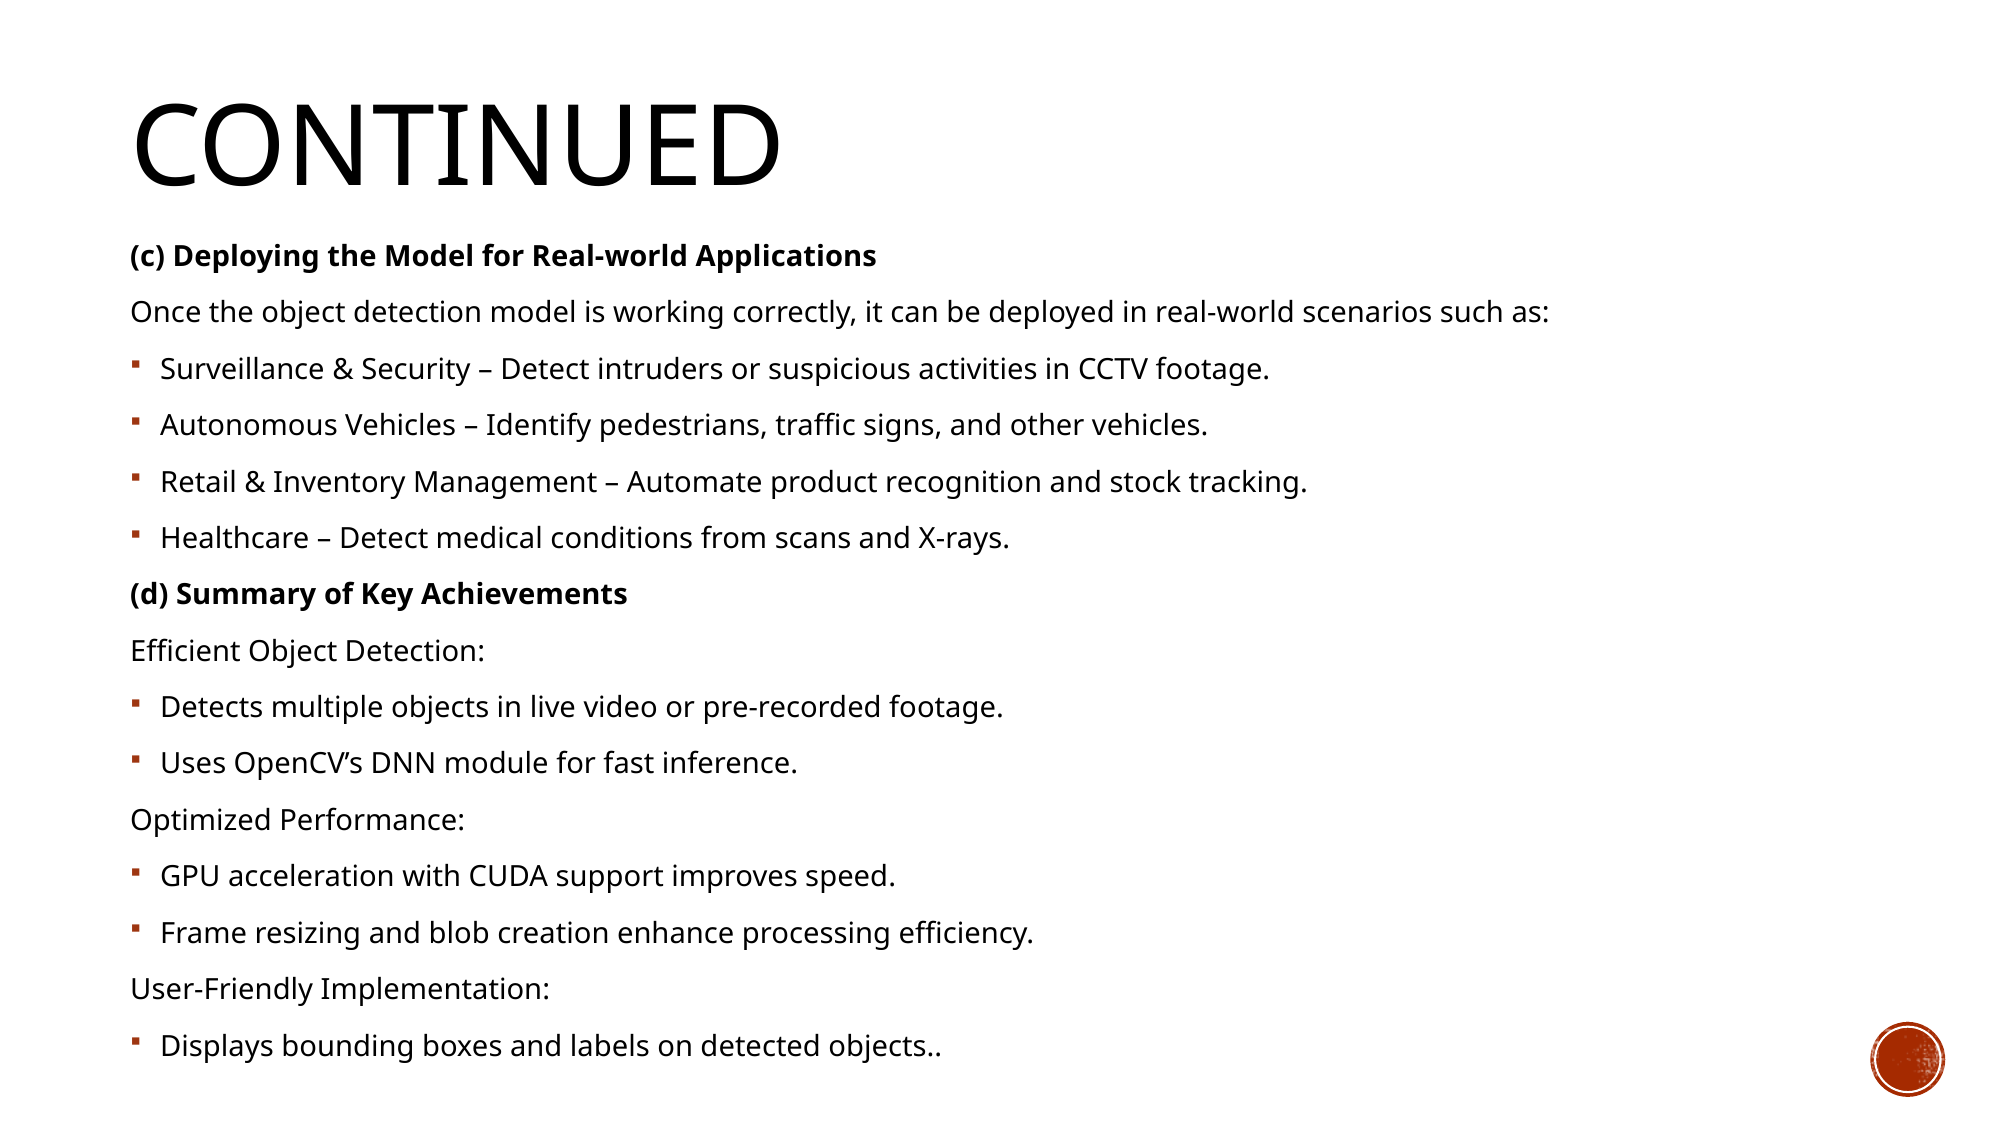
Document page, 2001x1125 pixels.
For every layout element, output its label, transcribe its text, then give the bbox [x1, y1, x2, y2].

list (c) Deploying the Model for Real-world Applications Once the object detection model is working correctly, it can be deployed in real-world scenarios such as: Surveillance & Security – Detect intruders or suspicious activities in CCTV footage. Autonomous Vehicles – Identify pedestrians, traffic signs, and other vehicles. Retail & Inventory Management – Automate product recognition and stock tracking. Healthcare – Detect medical conditions from scans and X-rays. (d) Summary of Key Achievements Efficient Object Detection: Detects multiple objects in live video or pre-recorded footage. Uses OpenCV’s DNN module for fast inference. Optimized Performance: GPU acceleration with CUDA support improves speed. Frame resizing and blob creation enhance processing efficiency. User-Friendly Implementation: Displays bounding boxes and labels on detected objects.. [115, 233, 1766, 1080]
title Continued [115, 16, 1766, 233]
